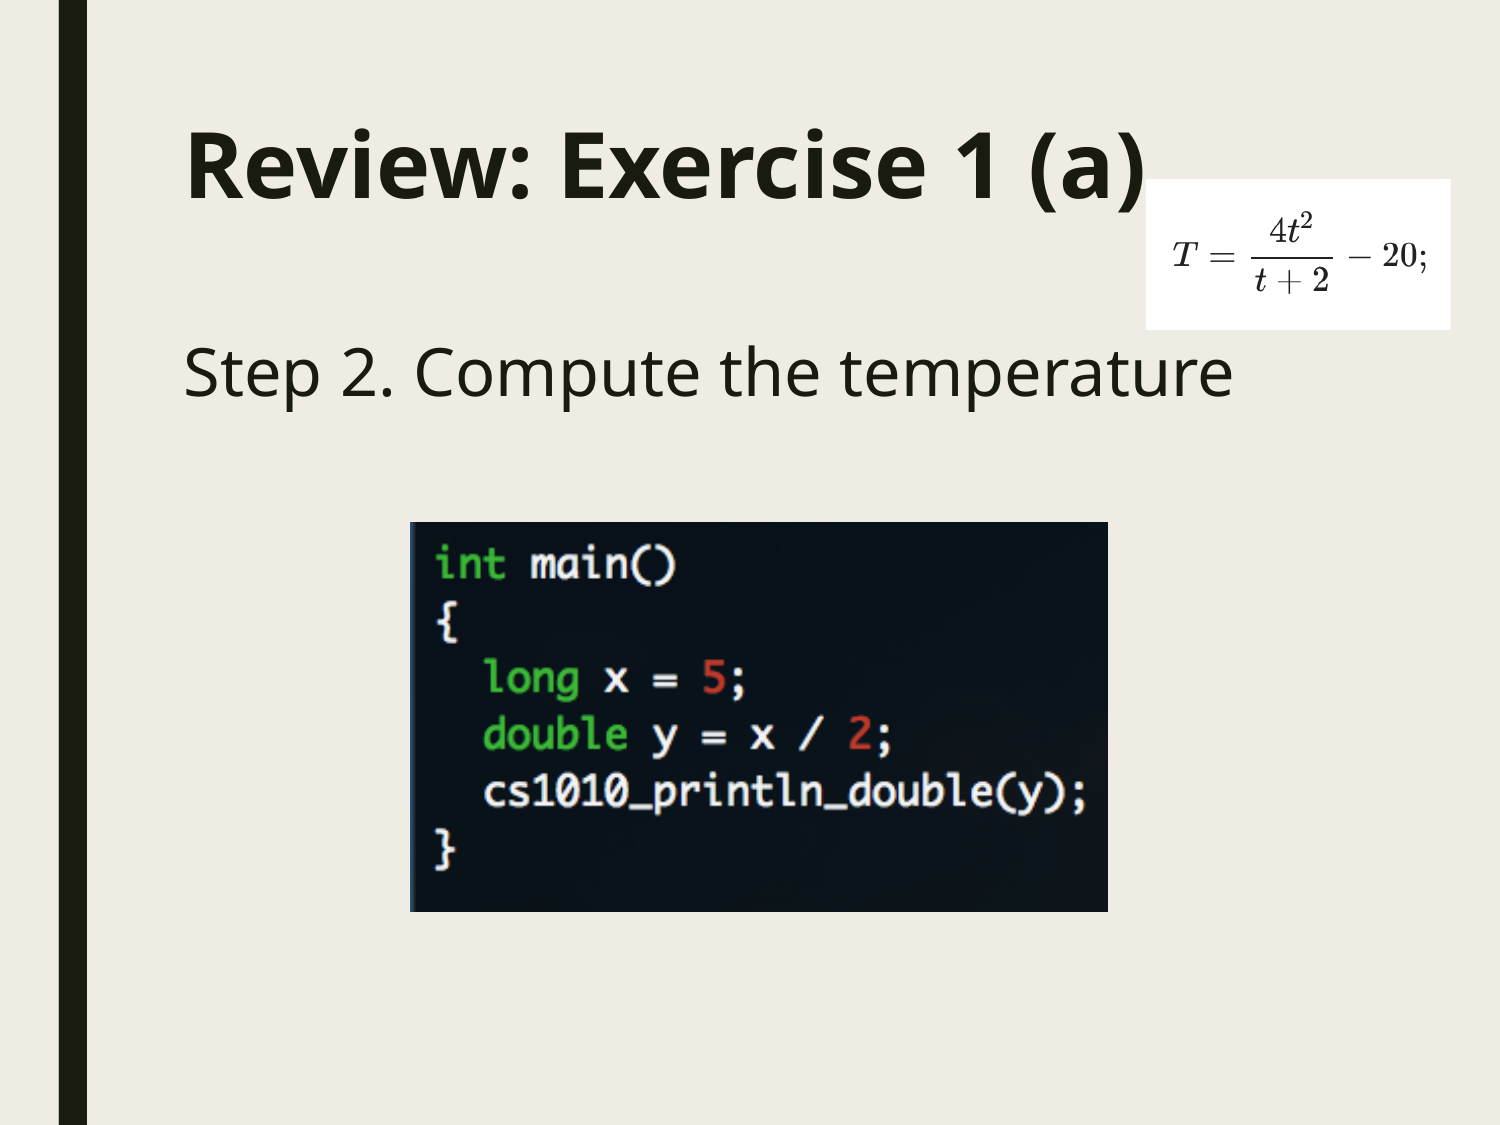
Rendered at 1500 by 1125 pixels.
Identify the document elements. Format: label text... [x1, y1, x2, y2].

picture [410, 522, 1108, 912]
text_box Step 2. Compute the temperature [168, 329, 1351, 912]
text_box Review: Exercise 1 (a) [168, 112, 1351, 329]
picture [1145, 179, 1451, 330]
